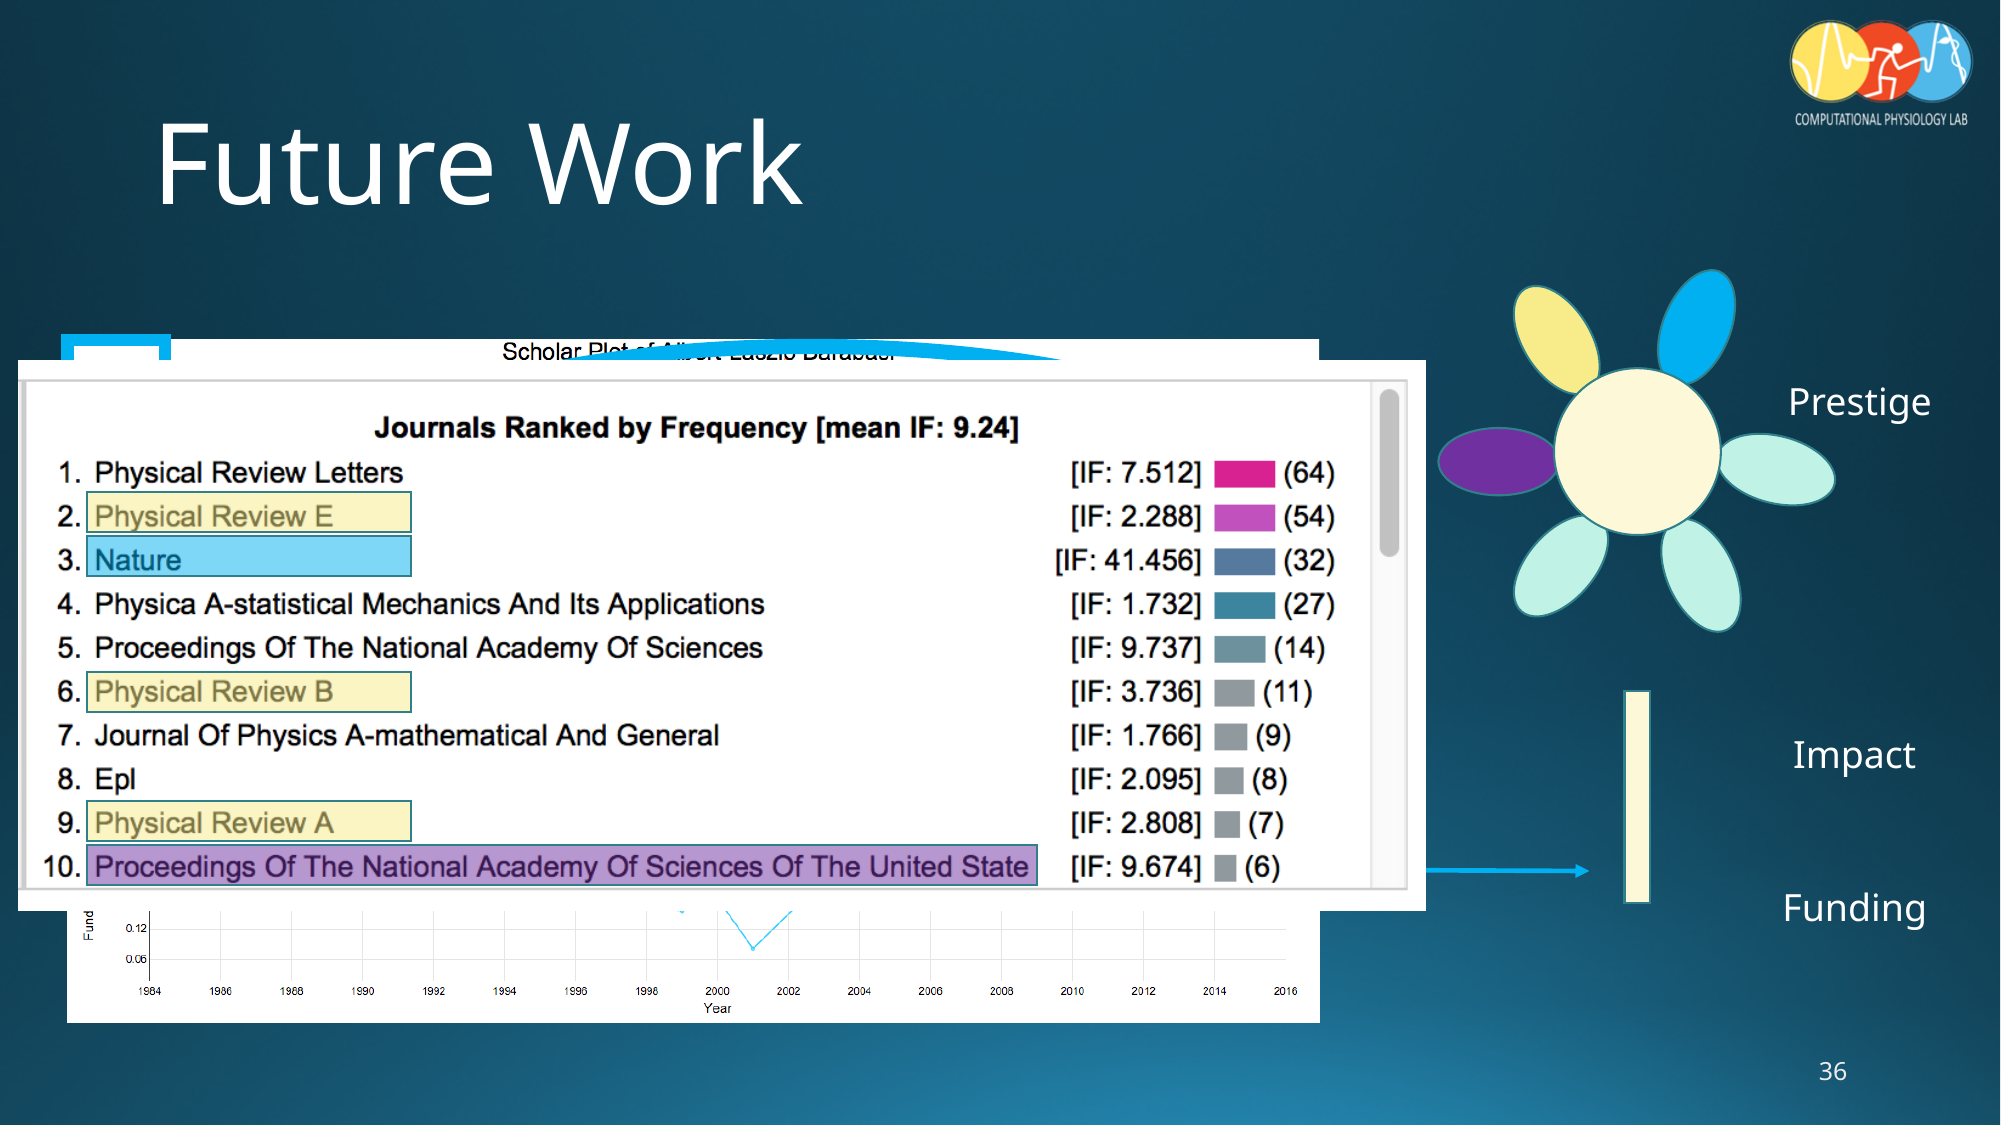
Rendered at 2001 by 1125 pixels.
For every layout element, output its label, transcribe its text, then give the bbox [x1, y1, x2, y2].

title Future Work [137, 59, 1863, 278]
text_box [1438, 267, 1837, 636]
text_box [1426, 868, 1590, 872]
picture [0, 0, 2001, 1125]
text_box Impact [1778, 723, 1932, 783]
text_box Prestige [1837, 370, 1947, 431]
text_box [86, 492, 1037, 885]
text_box Funding [1767, 877, 1943, 937]
slide_number 36 [1412, 1042, 1863, 1103]
text_box [1623, 690, 1651, 904]
